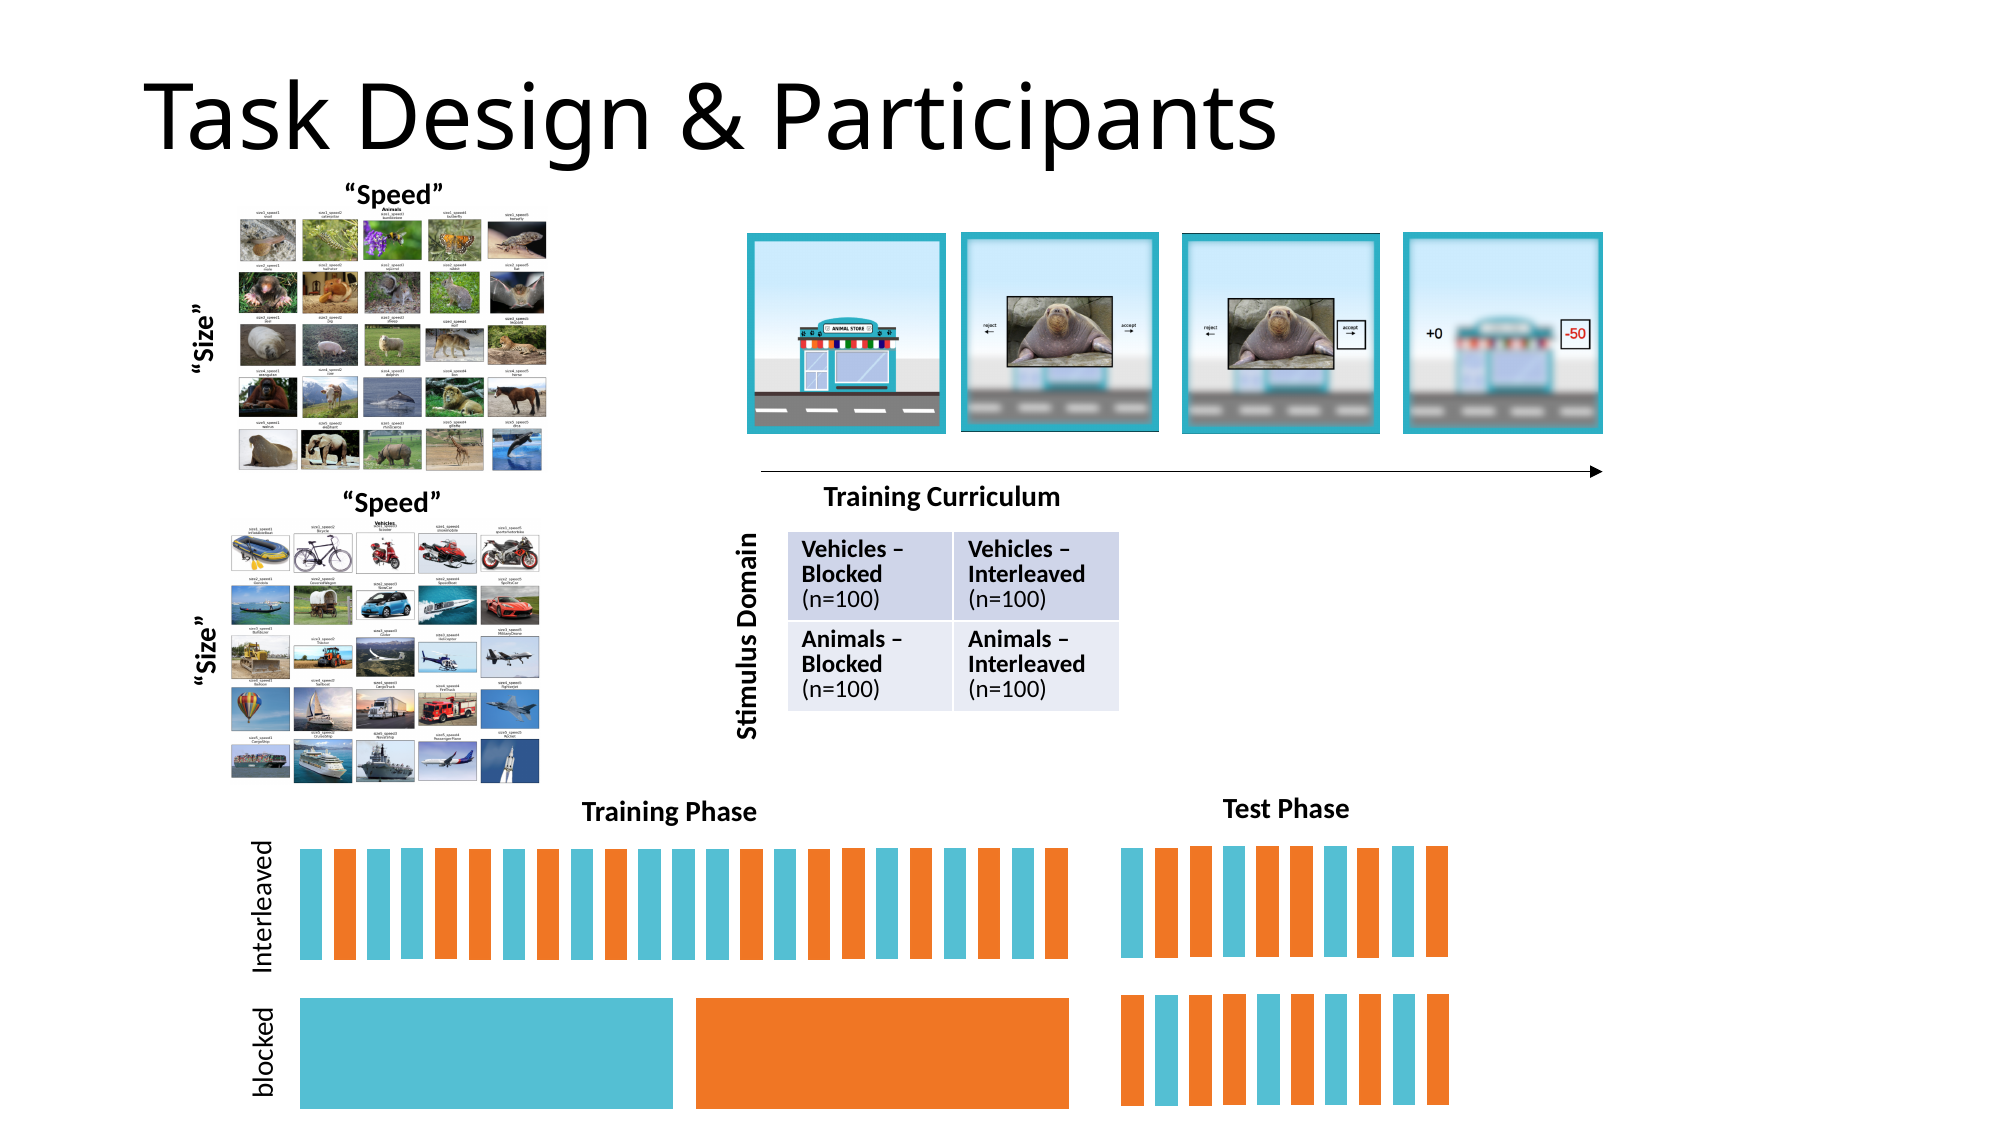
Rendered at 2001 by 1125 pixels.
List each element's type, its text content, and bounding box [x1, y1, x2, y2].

table_header Vehicles – Interleaved (n=100) [954, 532, 1119, 620]
picture [1403, 232, 1603, 434]
text_box “Speed” [327, 475, 463, 518]
text_box [1190, 846, 1212, 957]
text_box [706, 849, 729, 960]
text_box blocked [236, 990, 287, 1114]
text_box [1325, 994, 1347, 1105]
text_box [435, 848, 457, 959]
text_box [1012, 848, 1034, 959]
text_box [1045, 848, 1068, 959]
text_box [1357, 848, 1379, 958]
text_box [300, 998, 673, 1109]
picture [960, 232, 1159, 432]
text_box [1256, 846, 1279, 957]
table_cell Animals – Interleaved (n=100) [954, 622, 1119, 711]
text_box [1359, 994, 1381, 1105]
text_box [672, 849, 695, 960]
text_box [1223, 846, 1245, 957]
text_box [910, 848, 932, 959]
text_box [876, 848, 898, 959]
text_box [808, 849, 830, 960]
text_box [1393, 994, 1415, 1105]
text_box [605, 849, 627, 960]
text_box [300, 849, 322, 960]
picture [230, 518, 541, 785]
text_box [1121, 848, 1143, 958]
text_box [367, 849, 390, 960]
text_box [842, 848, 865, 959]
text_box [469, 849, 491, 960]
text_box [944, 848, 966, 959]
picture [237, 206, 548, 473]
table_cell Animals – Blocked (n=100) [788, 622, 952, 711]
text_box [537, 849, 559, 960]
text_box [1324, 846, 1347, 957]
title Task Design & Participants [128, 11, 1854, 229]
text_box [334, 849, 356, 960]
text_box Stimulus Domain [719, 517, 770, 755]
text_box “Speed” [329, 168, 474, 206]
text_box [1121, 995, 1144, 1106]
text_box [1427, 994, 1449, 1105]
text_box [1290, 846, 1313, 957]
text_box [1426, 846, 1448, 957]
text_box [978, 848, 1000, 959]
table_header Vehicles – Blocked (n=100) [788, 532, 952, 620]
text_box [503, 849, 525, 960]
text_box [571, 849, 593, 960]
text_box Interleaved [234, 822, 285, 989]
text_box [740, 849, 763, 960]
picture [1182, 233, 1380, 434]
text_box [1189, 995, 1212, 1106]
text_box Test Phase [1208, 782, 1366, 832]
text_box “Size” [176, 287, 227, 390]
text_box [401, 848, 423, 959]
text_box “Size” [179, 564, 229, 702]
text_box [1392, 846, 1414, 957]
picture [747, 233, 946, 434]
text_box [1223, 994, 1246, 1105]
text_box [696, 998, 1069, 1109]
text_box [1155, 848, 1178, 958]
text_box [774, 849, 796, 960]
text_box Training Curriculum [808, 472, 1077, 520]
text_box [1155, 995, 1178, 1106]
text_box [1257, 994, 1280, 1105]
text_box Training Phase [567, 784, 774, 835]
text_box [638, 849, 661, 960]
text_box [1291, 994, 1314, 1105]
